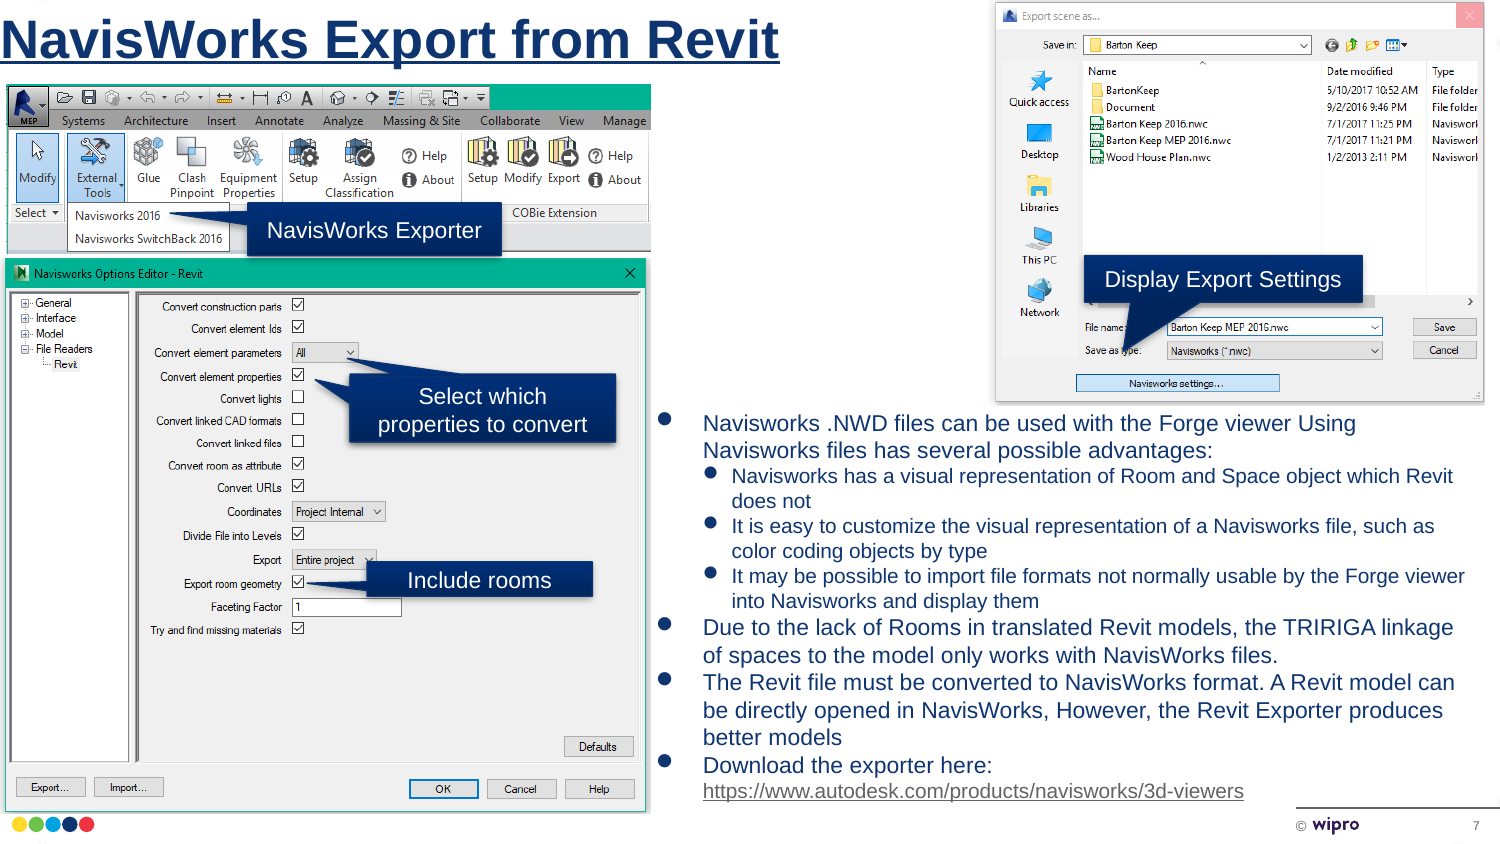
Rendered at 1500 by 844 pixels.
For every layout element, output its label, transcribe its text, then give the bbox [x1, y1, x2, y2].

picture [6, 83, 651, 254]
picture [0, 258, 651, 814]
title NavisWorks Export from Revit [0, 0, 985, 85]
text_box Navisworks .NWD files can be used with the Forge viewer Using Navisworks files has several possible advantages: Navisworks has a visual representation of Room and Space object which Revit does not It is easy to customize the visual representation of a Navisworks file, such as color coding objects by type It may be possible to import file formats not normally usable by the Forge viewer into Navisworks and display them Due to the lack of Rooms in translated Revit models, the TRIRIGA linkage of spaces to the model only works with NavisWorks files. The Revit file must be converted to NavisWorks format. A Revit model can be directly opened in NavisWorks, However, the Revit Exporter produces better models Download the exporter here: https://www.autodesk.com/products/navisworks/3d-viewers [654, 400, 1485, 810]
picture [988, 0, 1485, 407]
